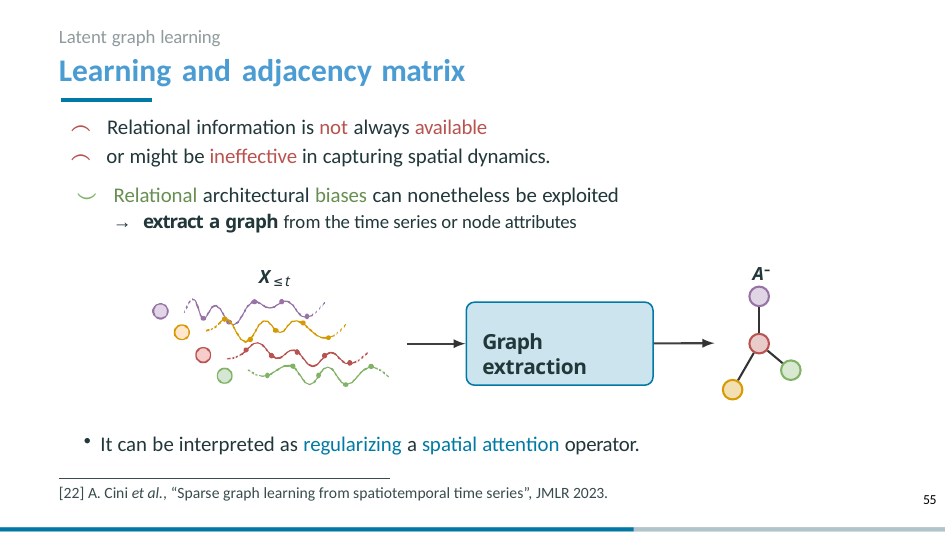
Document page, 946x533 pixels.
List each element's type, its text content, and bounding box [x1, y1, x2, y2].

text_box Latent graph learning [56, 23, 229, 47]
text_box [465, 358, 655, 387]
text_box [0, 527, 946, 532]
picture [152, 293, 389, 387]
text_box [721, 285, 802, 401]
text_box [406, 338, 715, 349]
text_box ⌢ Relational information is not always available ⌢ or might be ineffective in capturing spatial dynamics. ⌣ Relational architectural biases can nonetheless be exploited → extract a graph from the time series or node attributes X≤t [63, 108, 625, 293]
slide_number 55 [921, 489, 946, 526]
text_box [22] A. Cini et al., “Sparse graph learning from spatiotemporal time series”, JMLR 2023. [56, 480, 617, 502]
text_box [465, 301, 655, 337]
text_box It can be interpreted as regularizing a spatial attention operator. [81, 428, 653, 456]
text_box A- [746, 242, 778, 284]
title Learning and adjacency matrix [56, 47, 487, 140]
